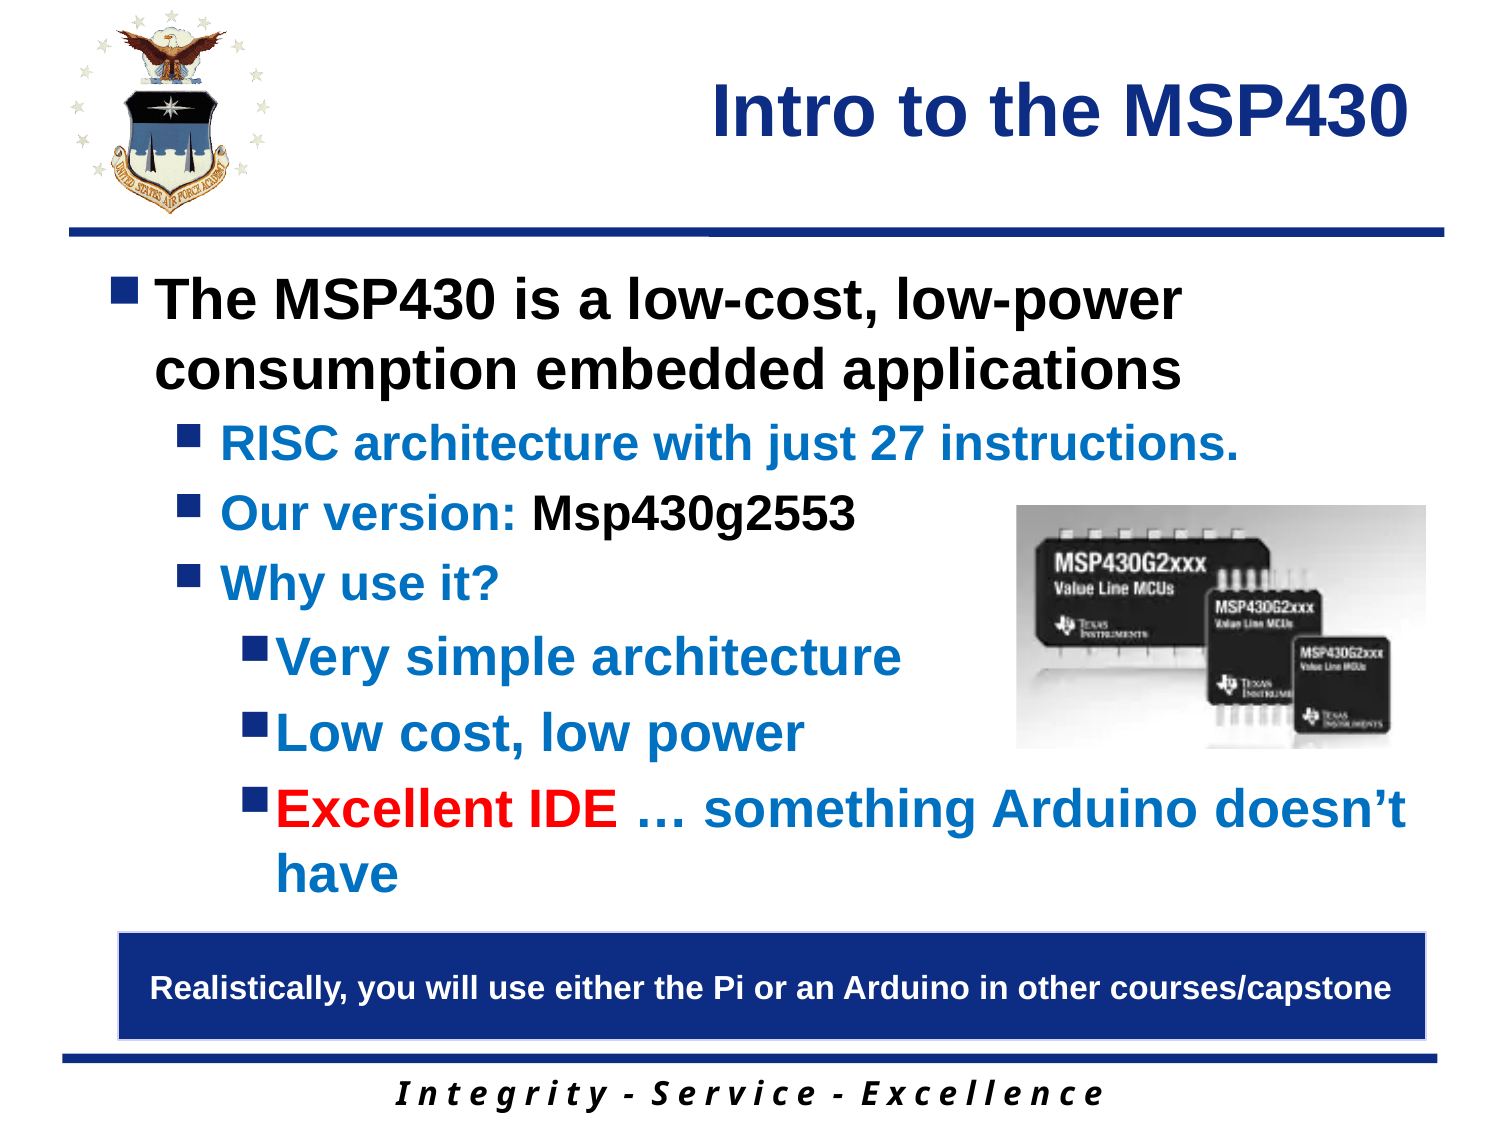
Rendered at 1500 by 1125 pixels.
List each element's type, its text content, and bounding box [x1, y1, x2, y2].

list The MSP430 is a low-cost, low-power consumption embedded applications RISC architecture with just 27 instructions. Our version: Msp430g2553 Why use it? Very simple architecture Low cost, low power Excellent IDE … something Arduino doesn’t have [92, 253, 1427, 963]
text_box Realistically, you will use either the Pi or an Arduino in other courses/capstone [117, 932, 1427, 1040]
picture [1015, 504, 1427, 749]
picture [63, 0, 275, 222]
title Intro to the MSP430 [313, 12, 1426, 200]
